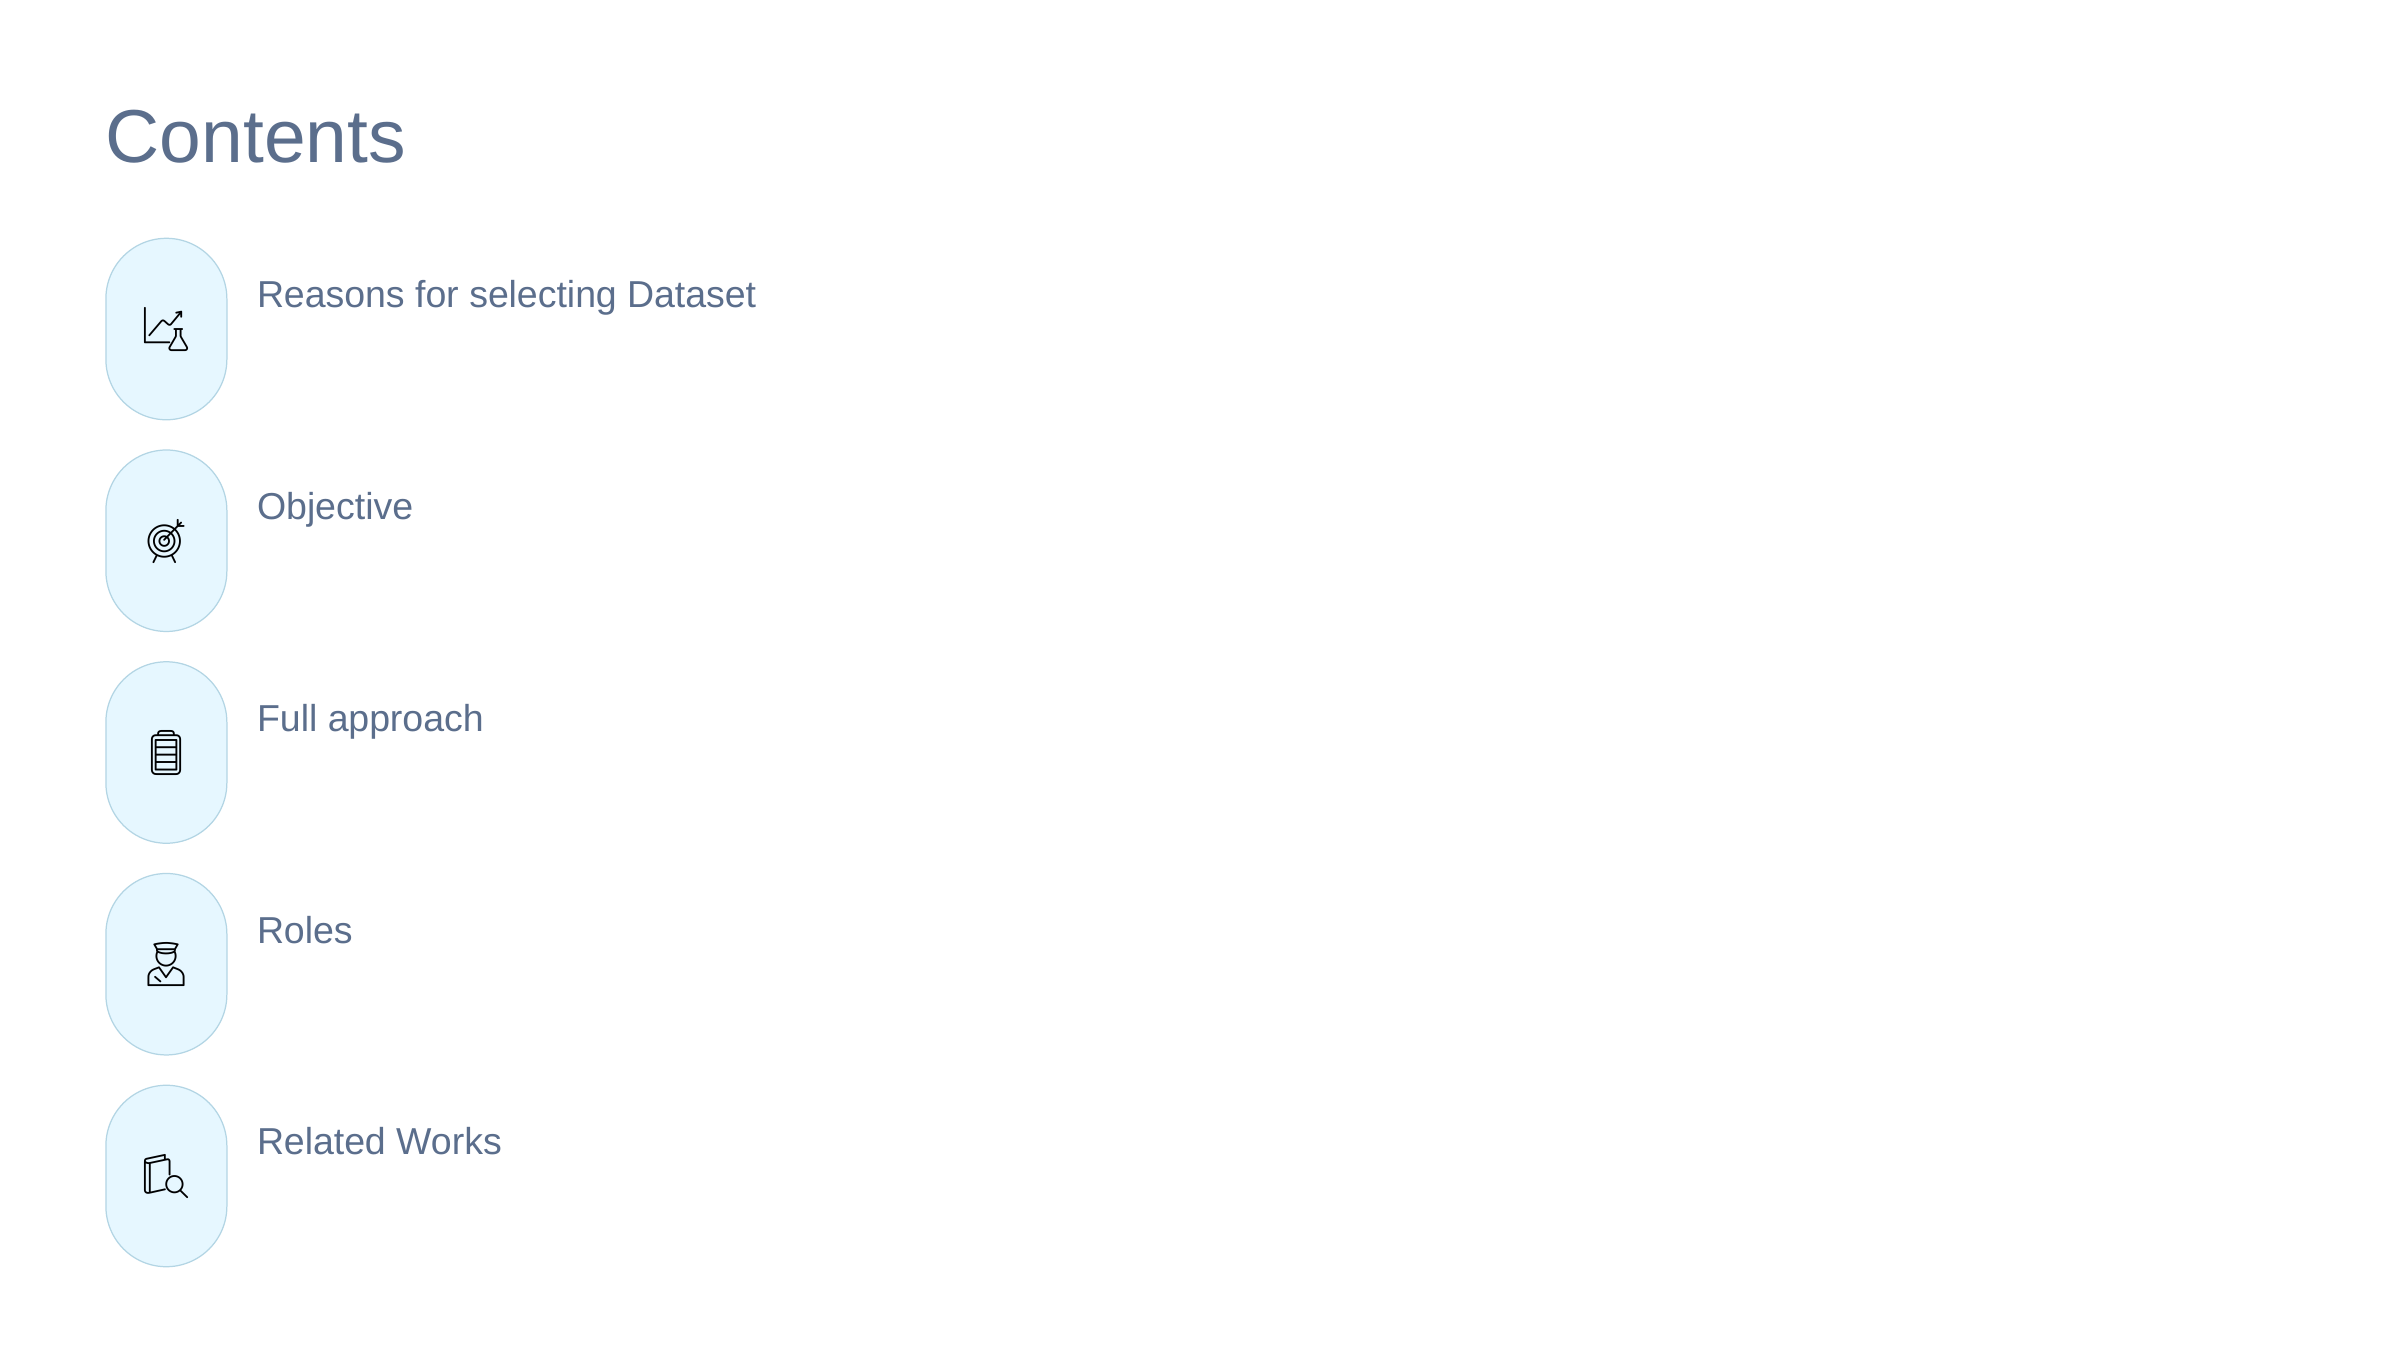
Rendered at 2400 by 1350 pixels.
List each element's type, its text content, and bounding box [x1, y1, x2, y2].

picture [143, 306, 189, 352]
picture [143, 941, 189, 987]
text_box [105, 661, 227, 844]
text_box [105, 873, 227, 1055]
text_box Contents [105, 83, 863, 178]
text_box Full approach [257, 691, 636, 740]
picture [143, 517, 189, 564]
picture [143, 1153, 189, 1199]
picture [143, 729, 189, 776]
text_box Related Works [257, 1115, 636, 1163]
text_box Objective [257, 480, 636, 528]
text_box Reasons for selecting Dataset [257, 268, 636, 316]
text_box Roles [257, 903, 636, 951]
text_box [105, 1085, 227, 1267]
text_box [105, 238, 227, 420]
text_box [105, 449, 227, 632]
